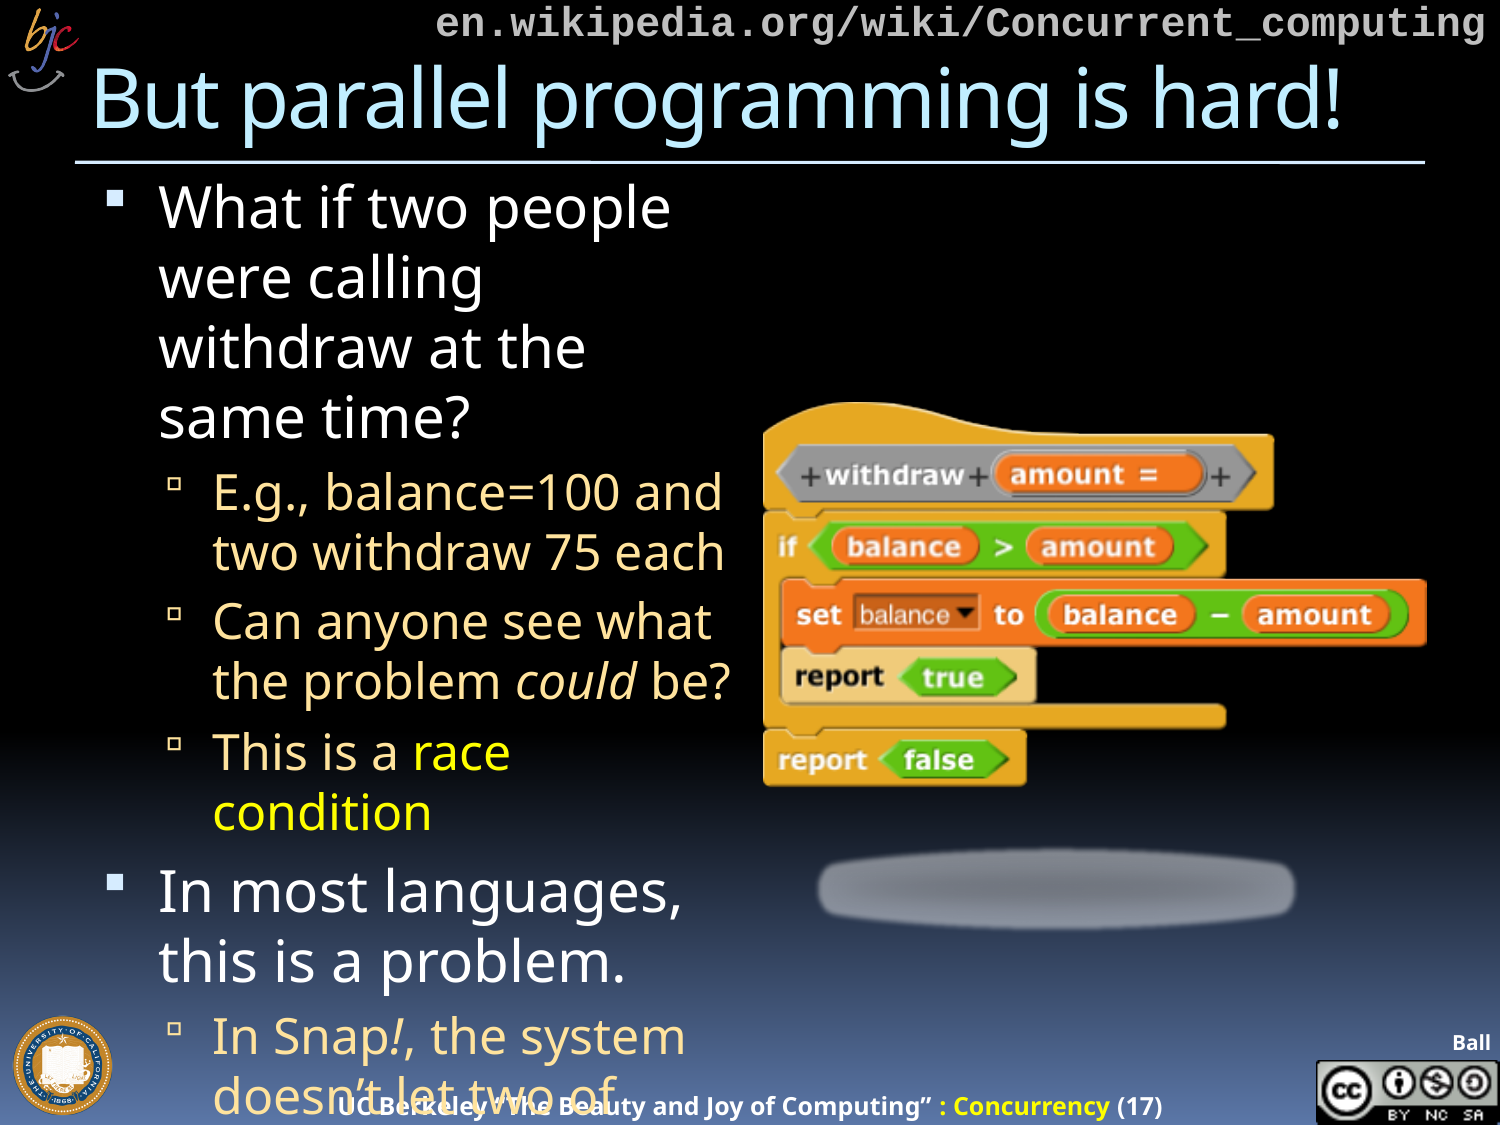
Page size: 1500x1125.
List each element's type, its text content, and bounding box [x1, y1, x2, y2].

picture [8, 8, 79, 92]
picture [1316, 1060, 1500, 1125]
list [763, 402, 1427, 793]
picture [12, 1015, 113, 1116]
list What if two people were calling withdraw at the same time? E.g., balance=100 and two withdraw 75 each Can anyone see what the problem could be? This is a race condition In most languages, this is a problem. In Snap!, the system doesn’t let two of these run at once. [75, 163, 751, 1034]
text_box en.wikipedia.org/wiki/Concurrent_computing [112, 0, 1500, 53]
title But parallel programming is hard! [75, 37, 1425, 163]
